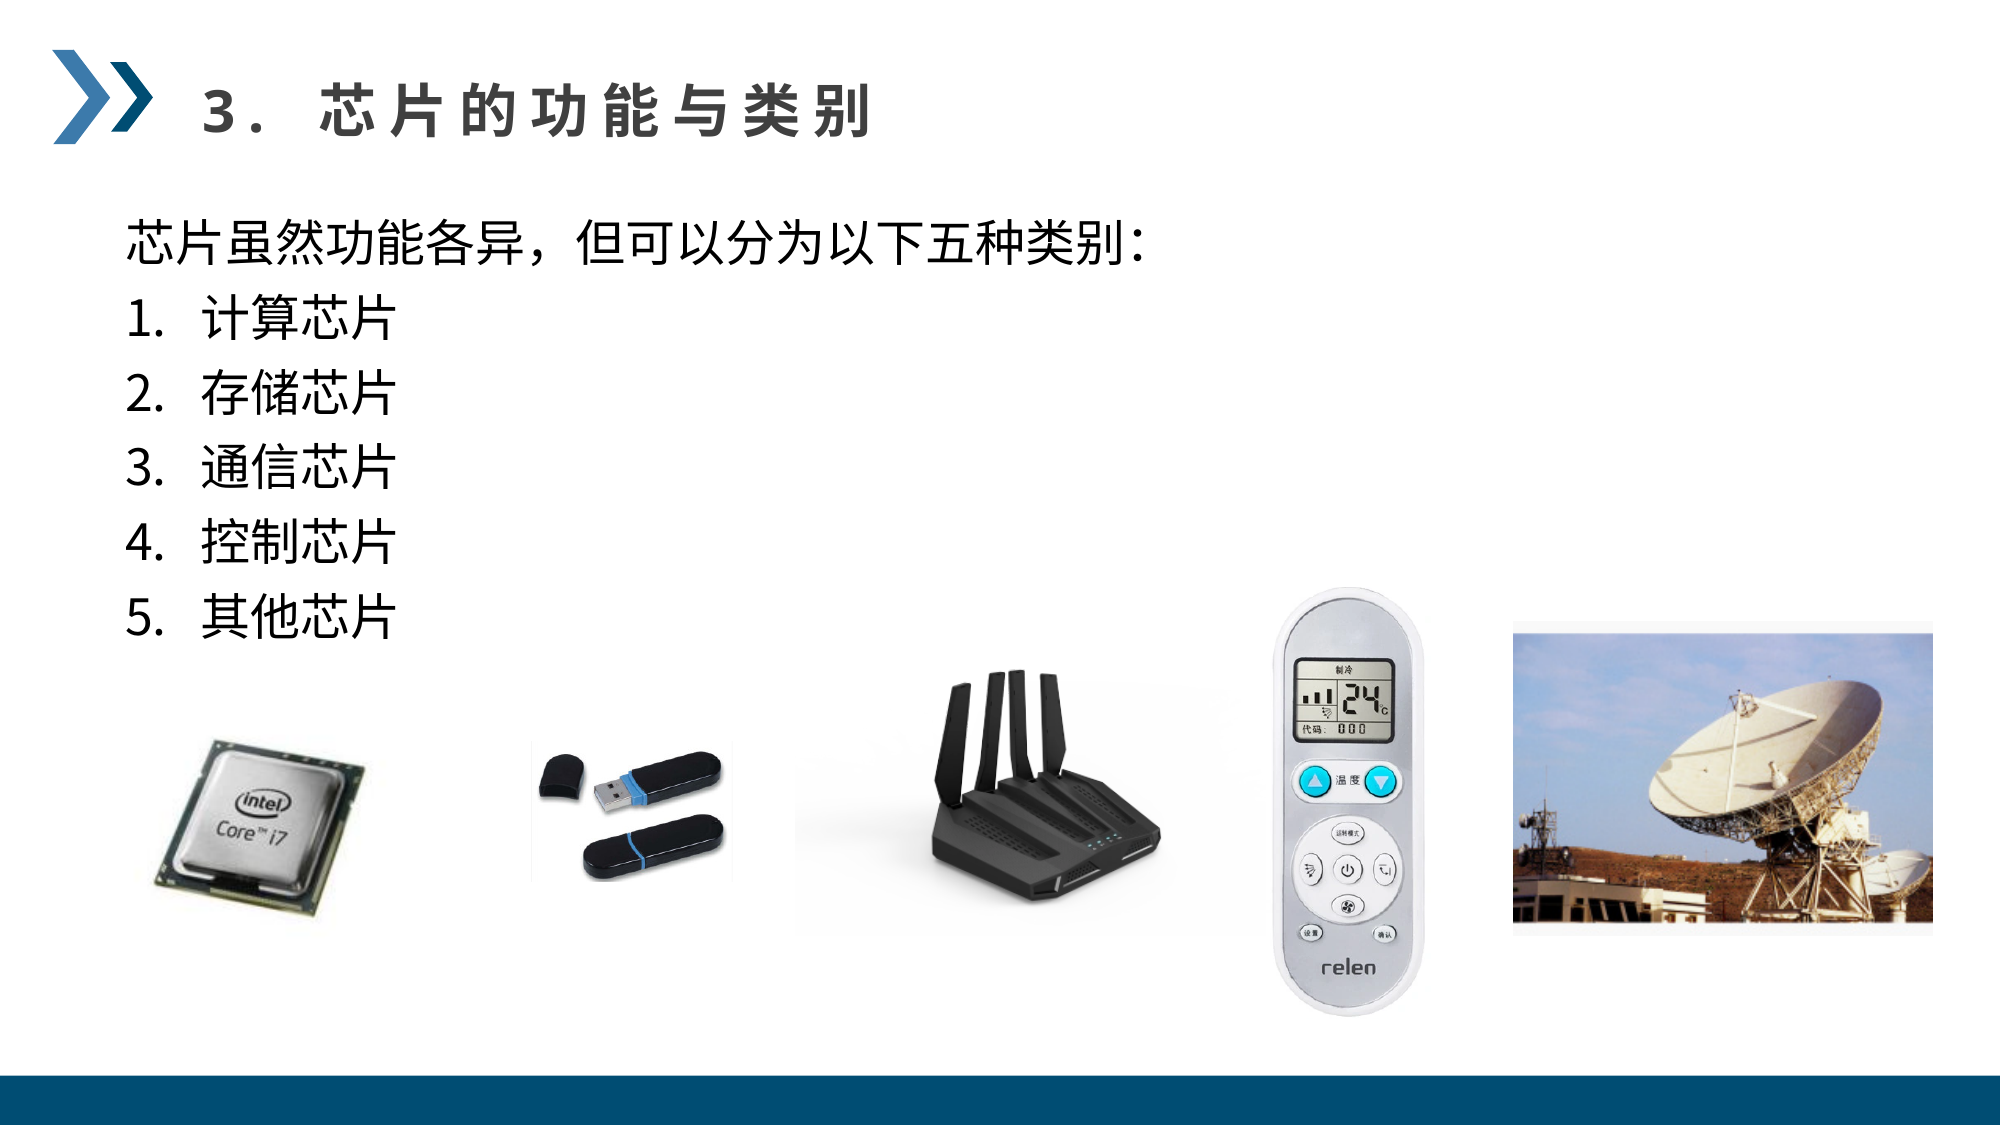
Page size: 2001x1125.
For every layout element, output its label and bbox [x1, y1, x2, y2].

picture [60, 661, 480, 982]
text_box [0, 49, 2000, 1125]
picture [795, 583, 1431, 1019]
picture [1513, 621, 1933, 936]
picture [531, 741, 733, 883]
